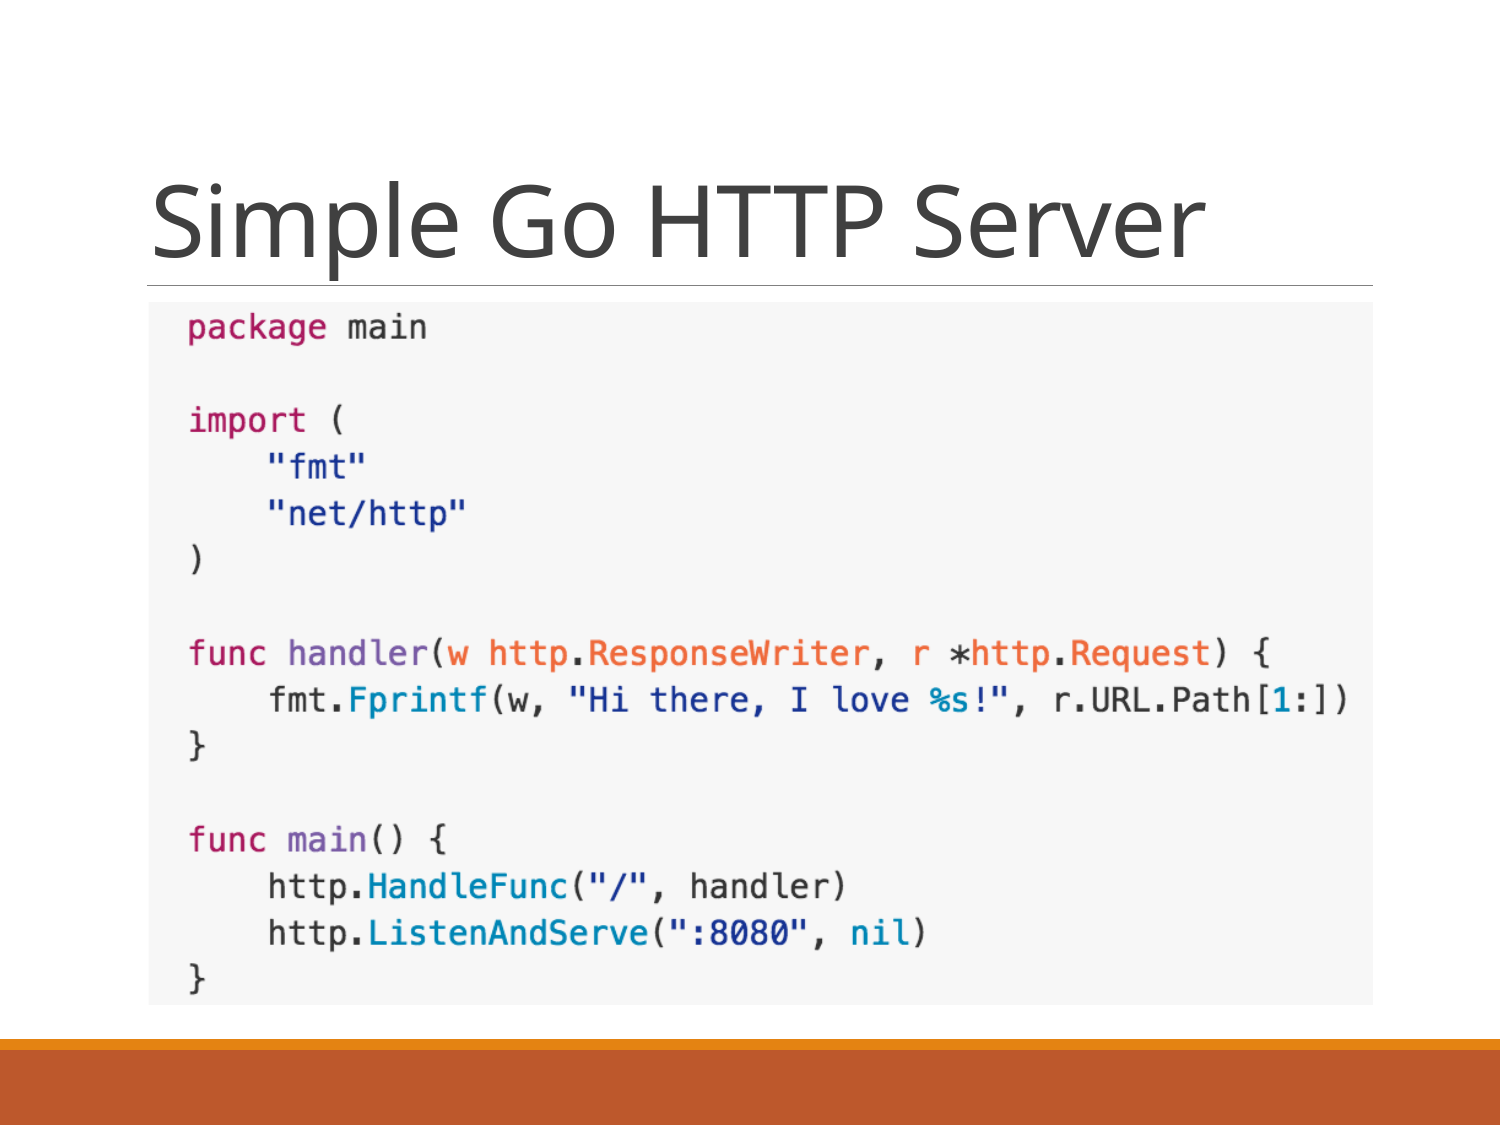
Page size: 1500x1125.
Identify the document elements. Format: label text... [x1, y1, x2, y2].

title Simple Go HTTP Server [135, 47, 1373, 285]
picture [139, 302, 1373, 1006]
